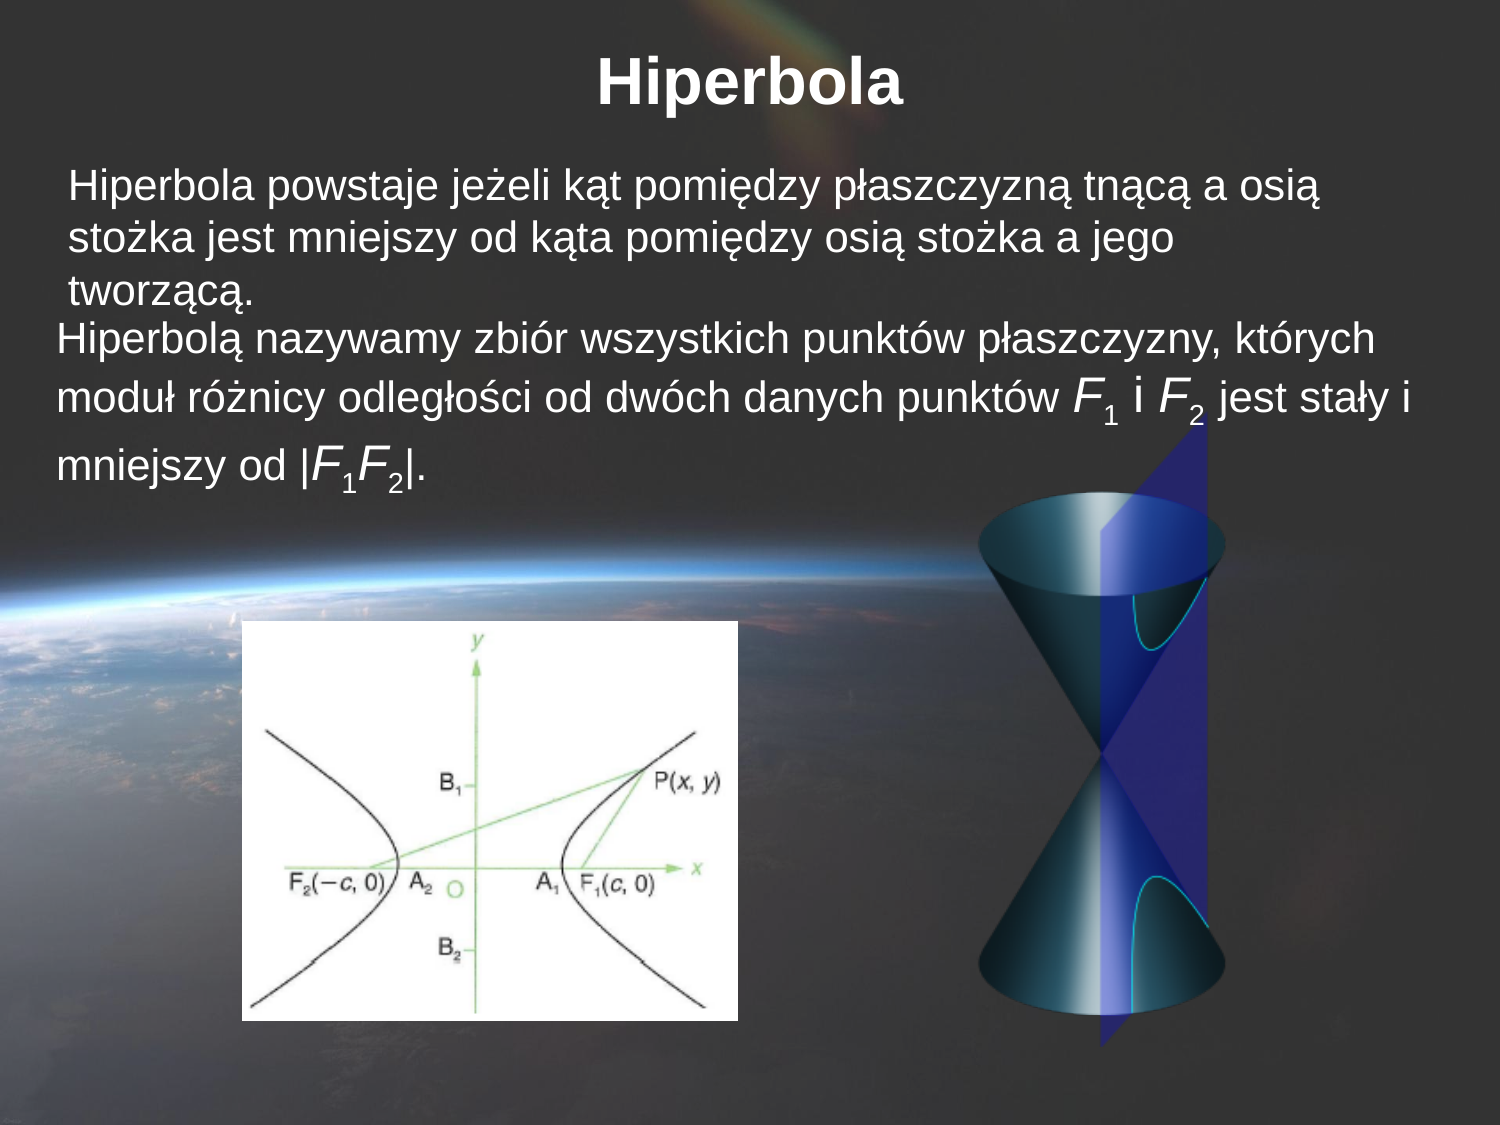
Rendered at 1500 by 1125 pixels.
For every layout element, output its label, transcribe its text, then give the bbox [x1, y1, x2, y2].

text_box Hiperbola powstaje jeżeli kąt pomiędzy płaszczyzną tnącą a osią stożka jest mniejszy od kąta pomiędzy osią stożka a jego tworzącą. [53, 149, 1388, 322]
text_box Hiperbola [0, 30, 1500, 126]
picture [950, 396, 1280, 1048]
picture [241, 621, 738, 1021]
text_box Hiperbolą nazywamy zbiór wszystkich punktów płaszczyzny, których moduł różnicy odległości od dwóch danych punktów F1 i F2 jest stały i mniejszy od |F1F2|. [41, 302, 1459, 507]
